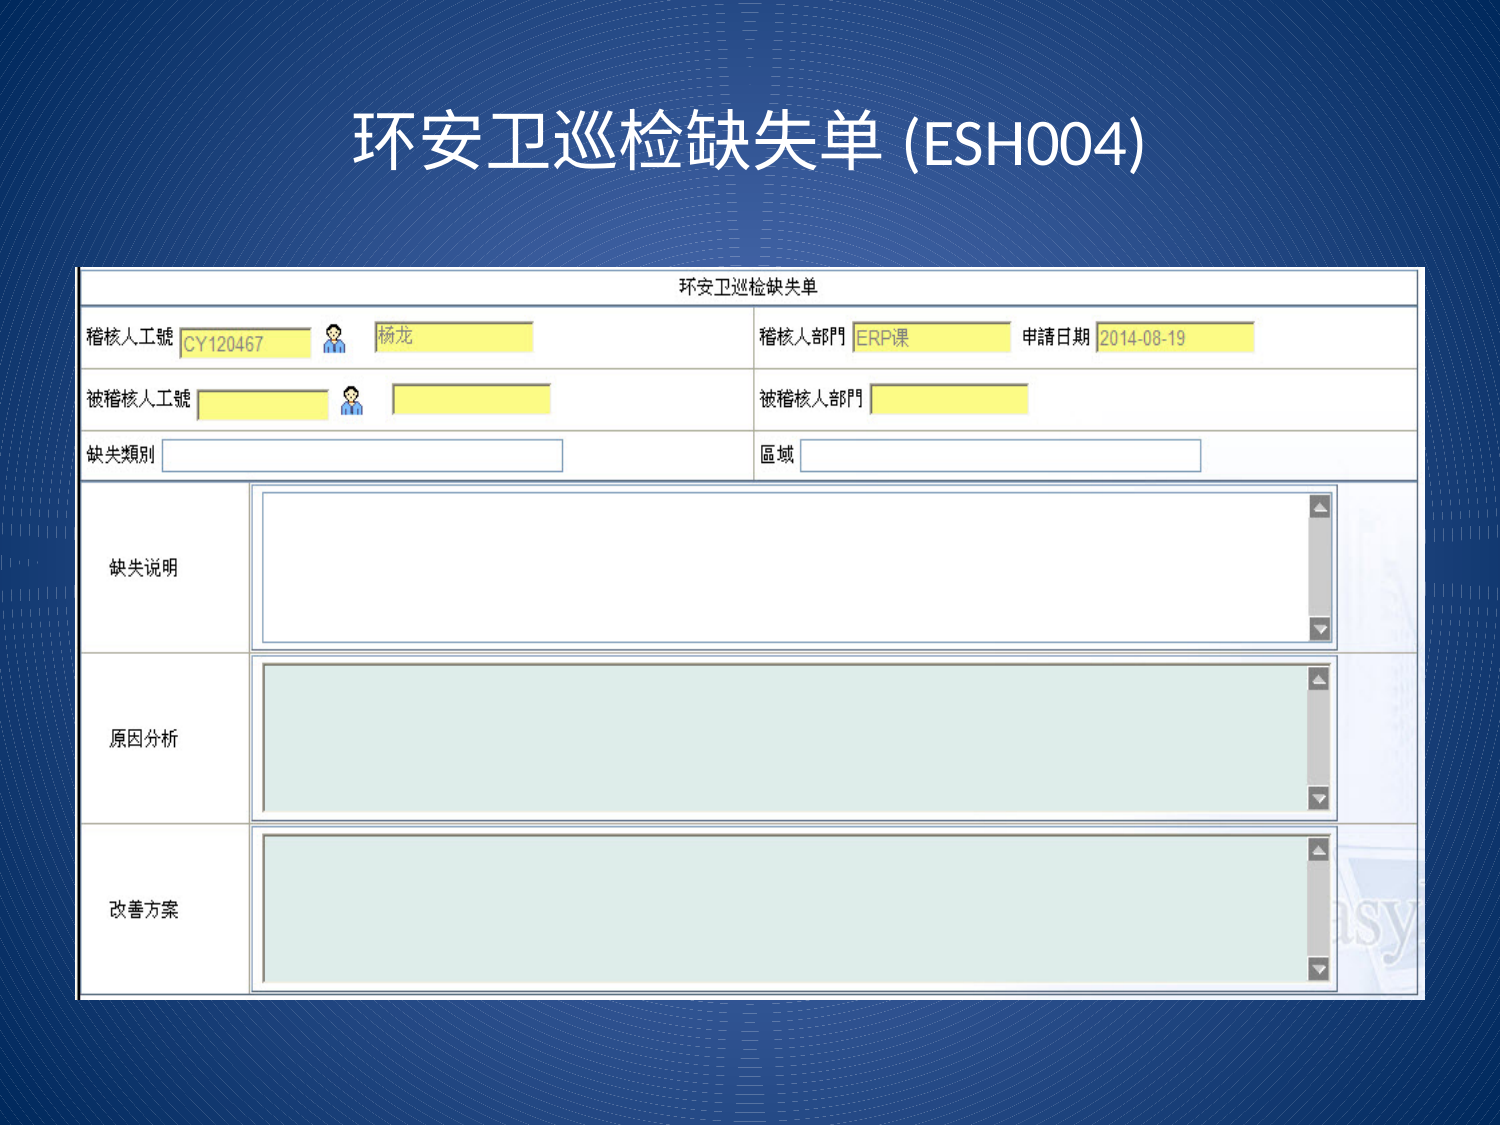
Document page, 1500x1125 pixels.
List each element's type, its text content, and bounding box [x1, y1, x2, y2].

title 环安卫巡检缺失单(ESH004) [75, 45, 1425, 233]
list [74, 266, 1426, 1000]
